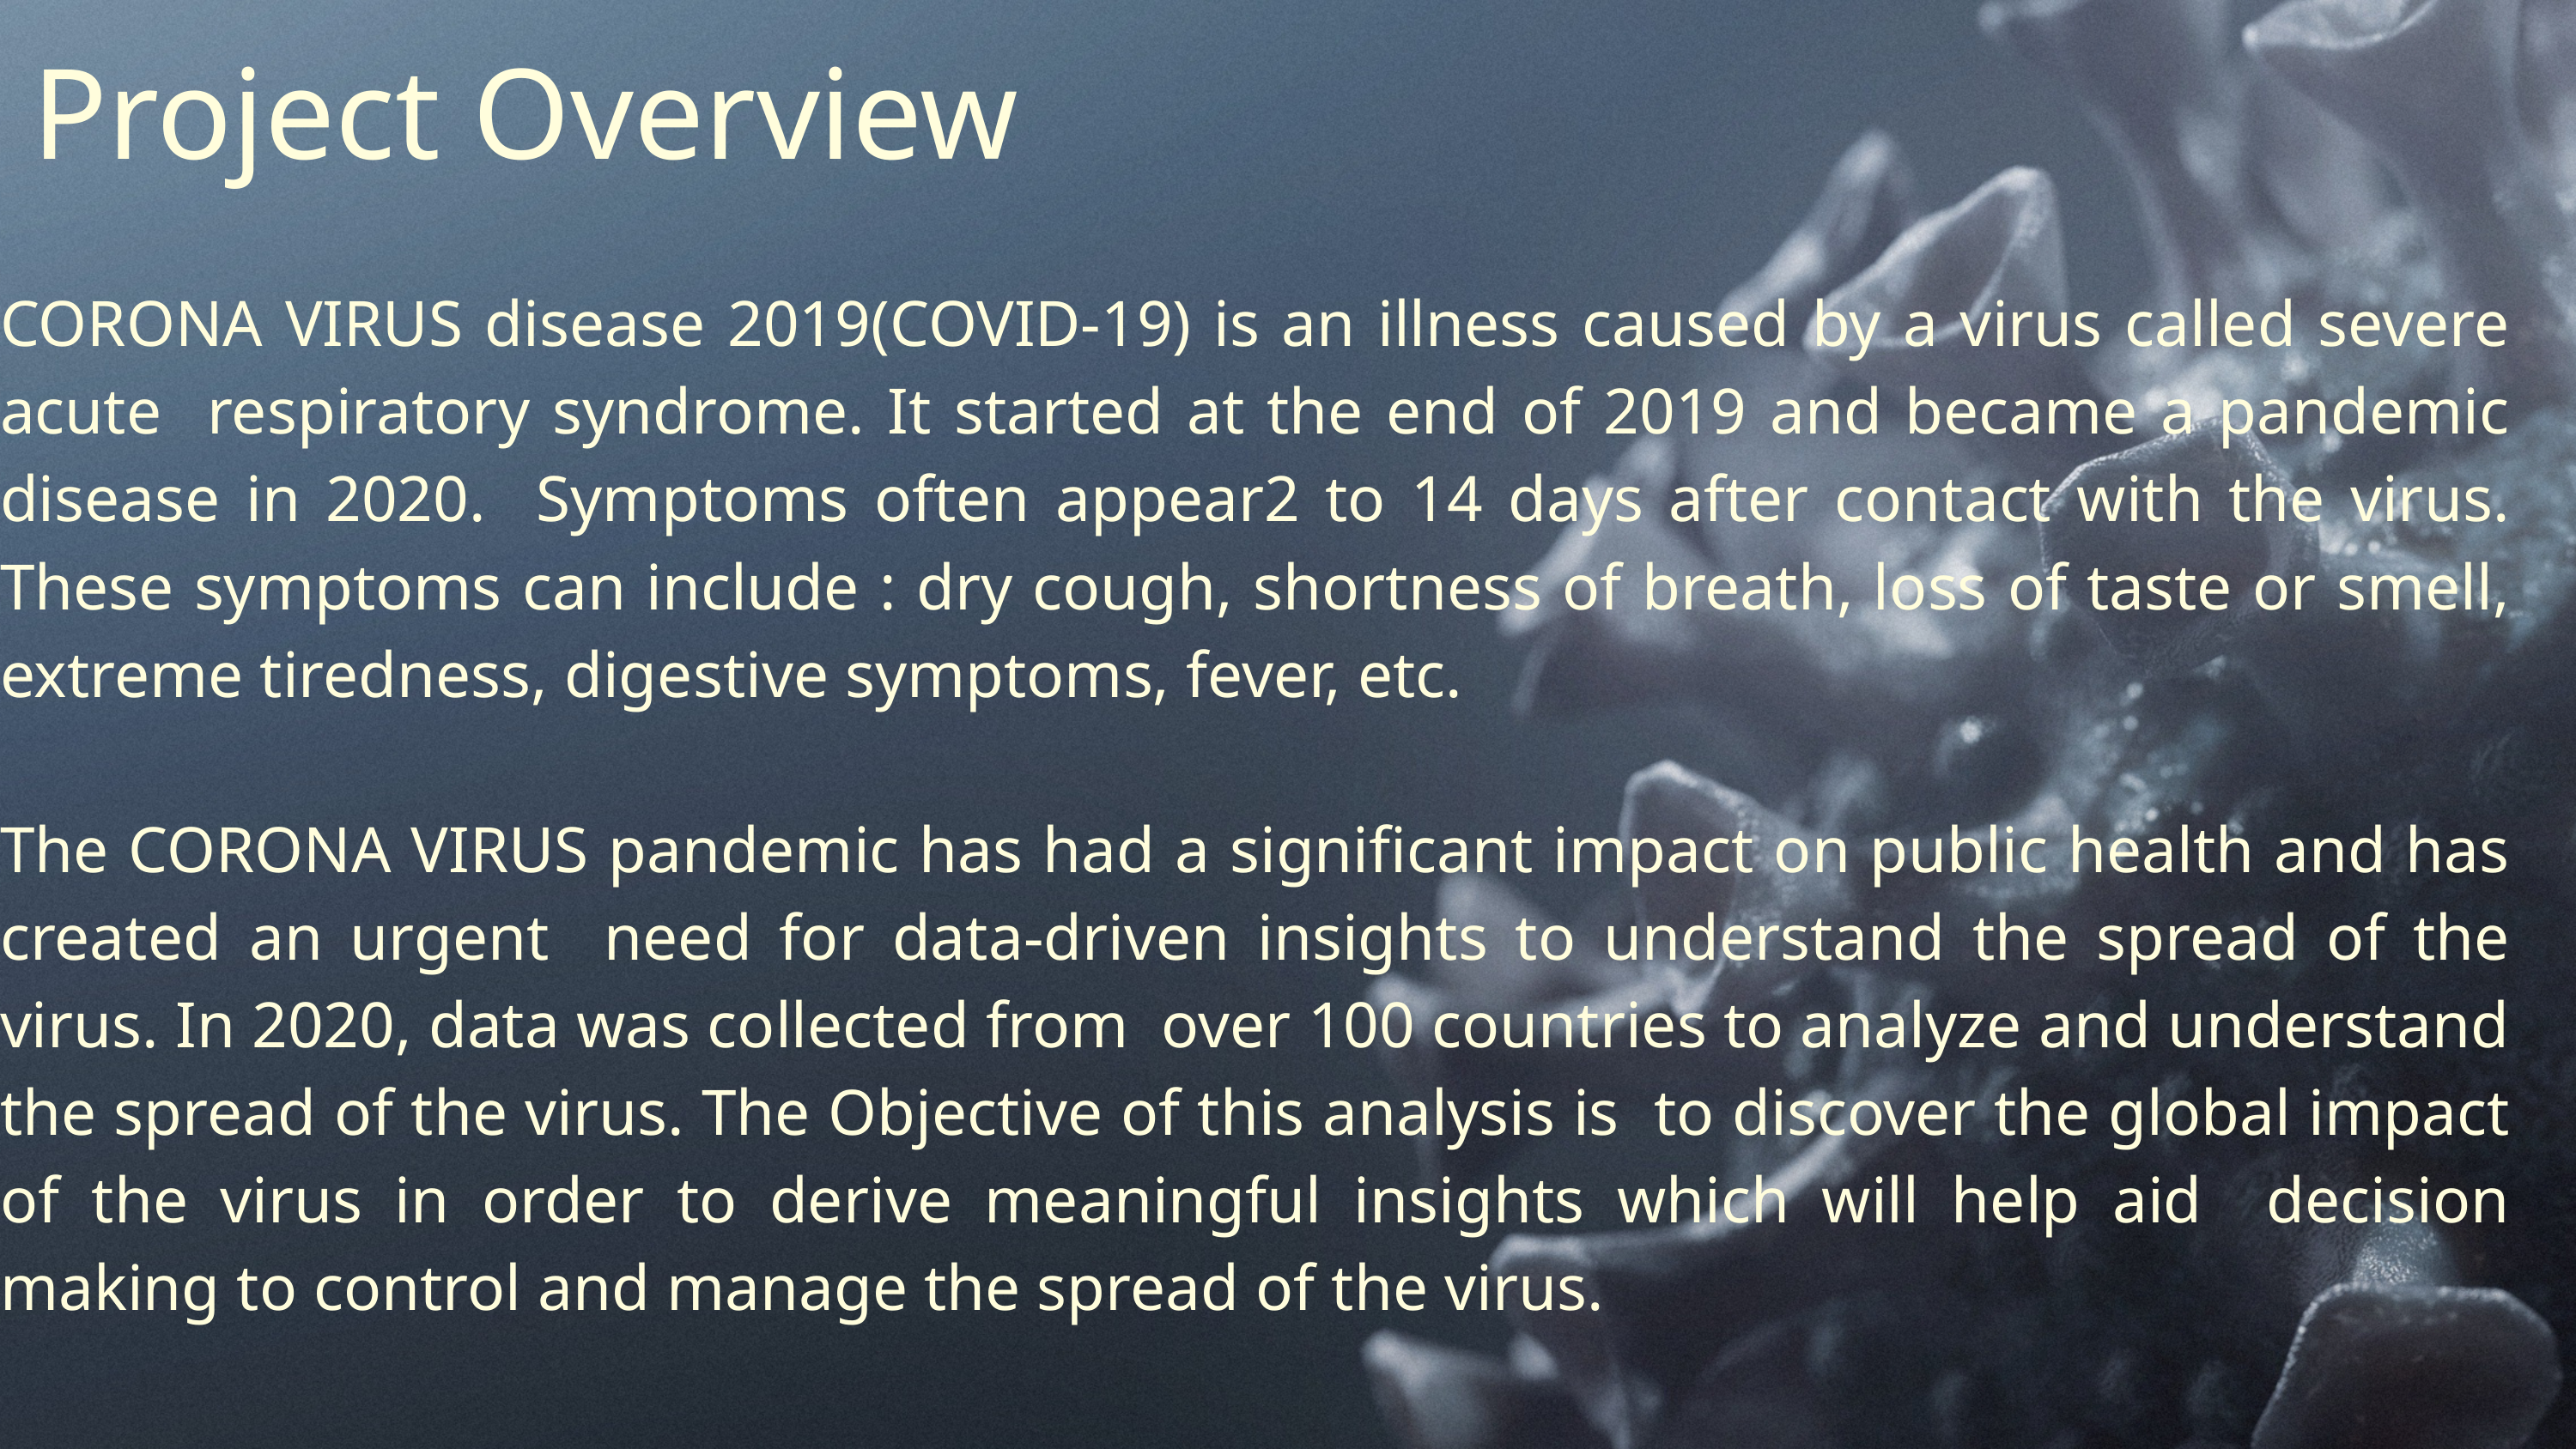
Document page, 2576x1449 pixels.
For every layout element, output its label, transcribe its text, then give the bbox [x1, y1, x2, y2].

text_box Project Overview [0, 9, 1051, 185]
text_box CORONA VIRUS disease 2019(COVID-19) is an illness caused by a virus called severe acute respiratory syndrome. It started at the end of 2019 and became a pandemic disease in 2020. Symptoms often appear2 to 14 days after contact with the virus. These symptoms can include : dry cough, shortness of breath, loss of taste or smell, extreme tiredness, digestive symptoms, fever, etc. The CORONA VIRUS pandemic has had a significant impact on public health and has created an urgent need for data-driven insights to understand the spread of the virus. In 2020, data was collected from over 100 countries to analyze and understand the spread of the virus. The Objective of this analysis is to discover the global impact of the virus in order to derive meaningful insights which will help aid decision making to control and manage the spread of the virus. [0, 271, 2512, 1410]
text_box [0, 0, 2576, 1449]
